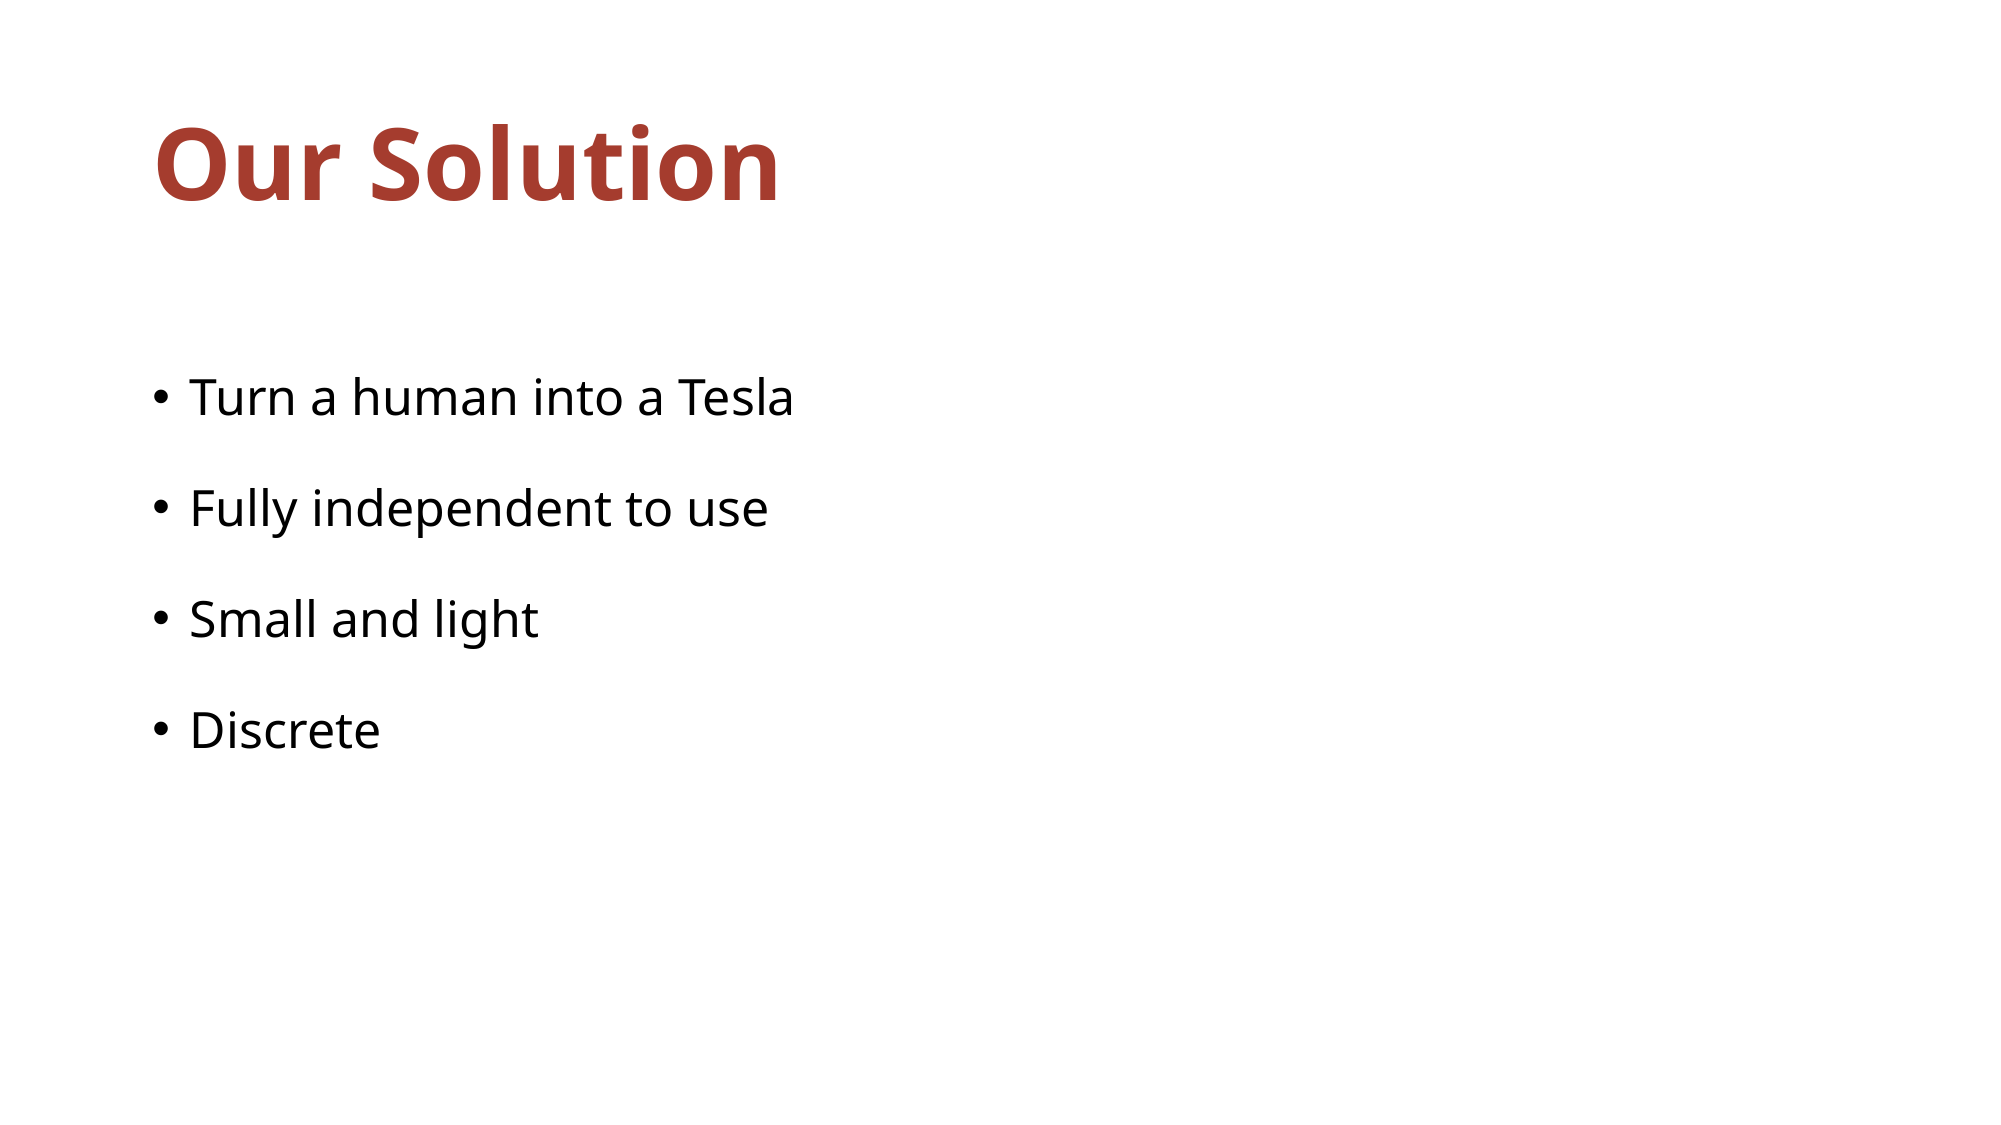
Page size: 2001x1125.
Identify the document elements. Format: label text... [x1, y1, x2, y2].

list Turn a human into a Tesla Fully independent to use Small and light Discrete [137, 328, 1863, 797]
title Our Solution [137, 59, 1863, 278]
